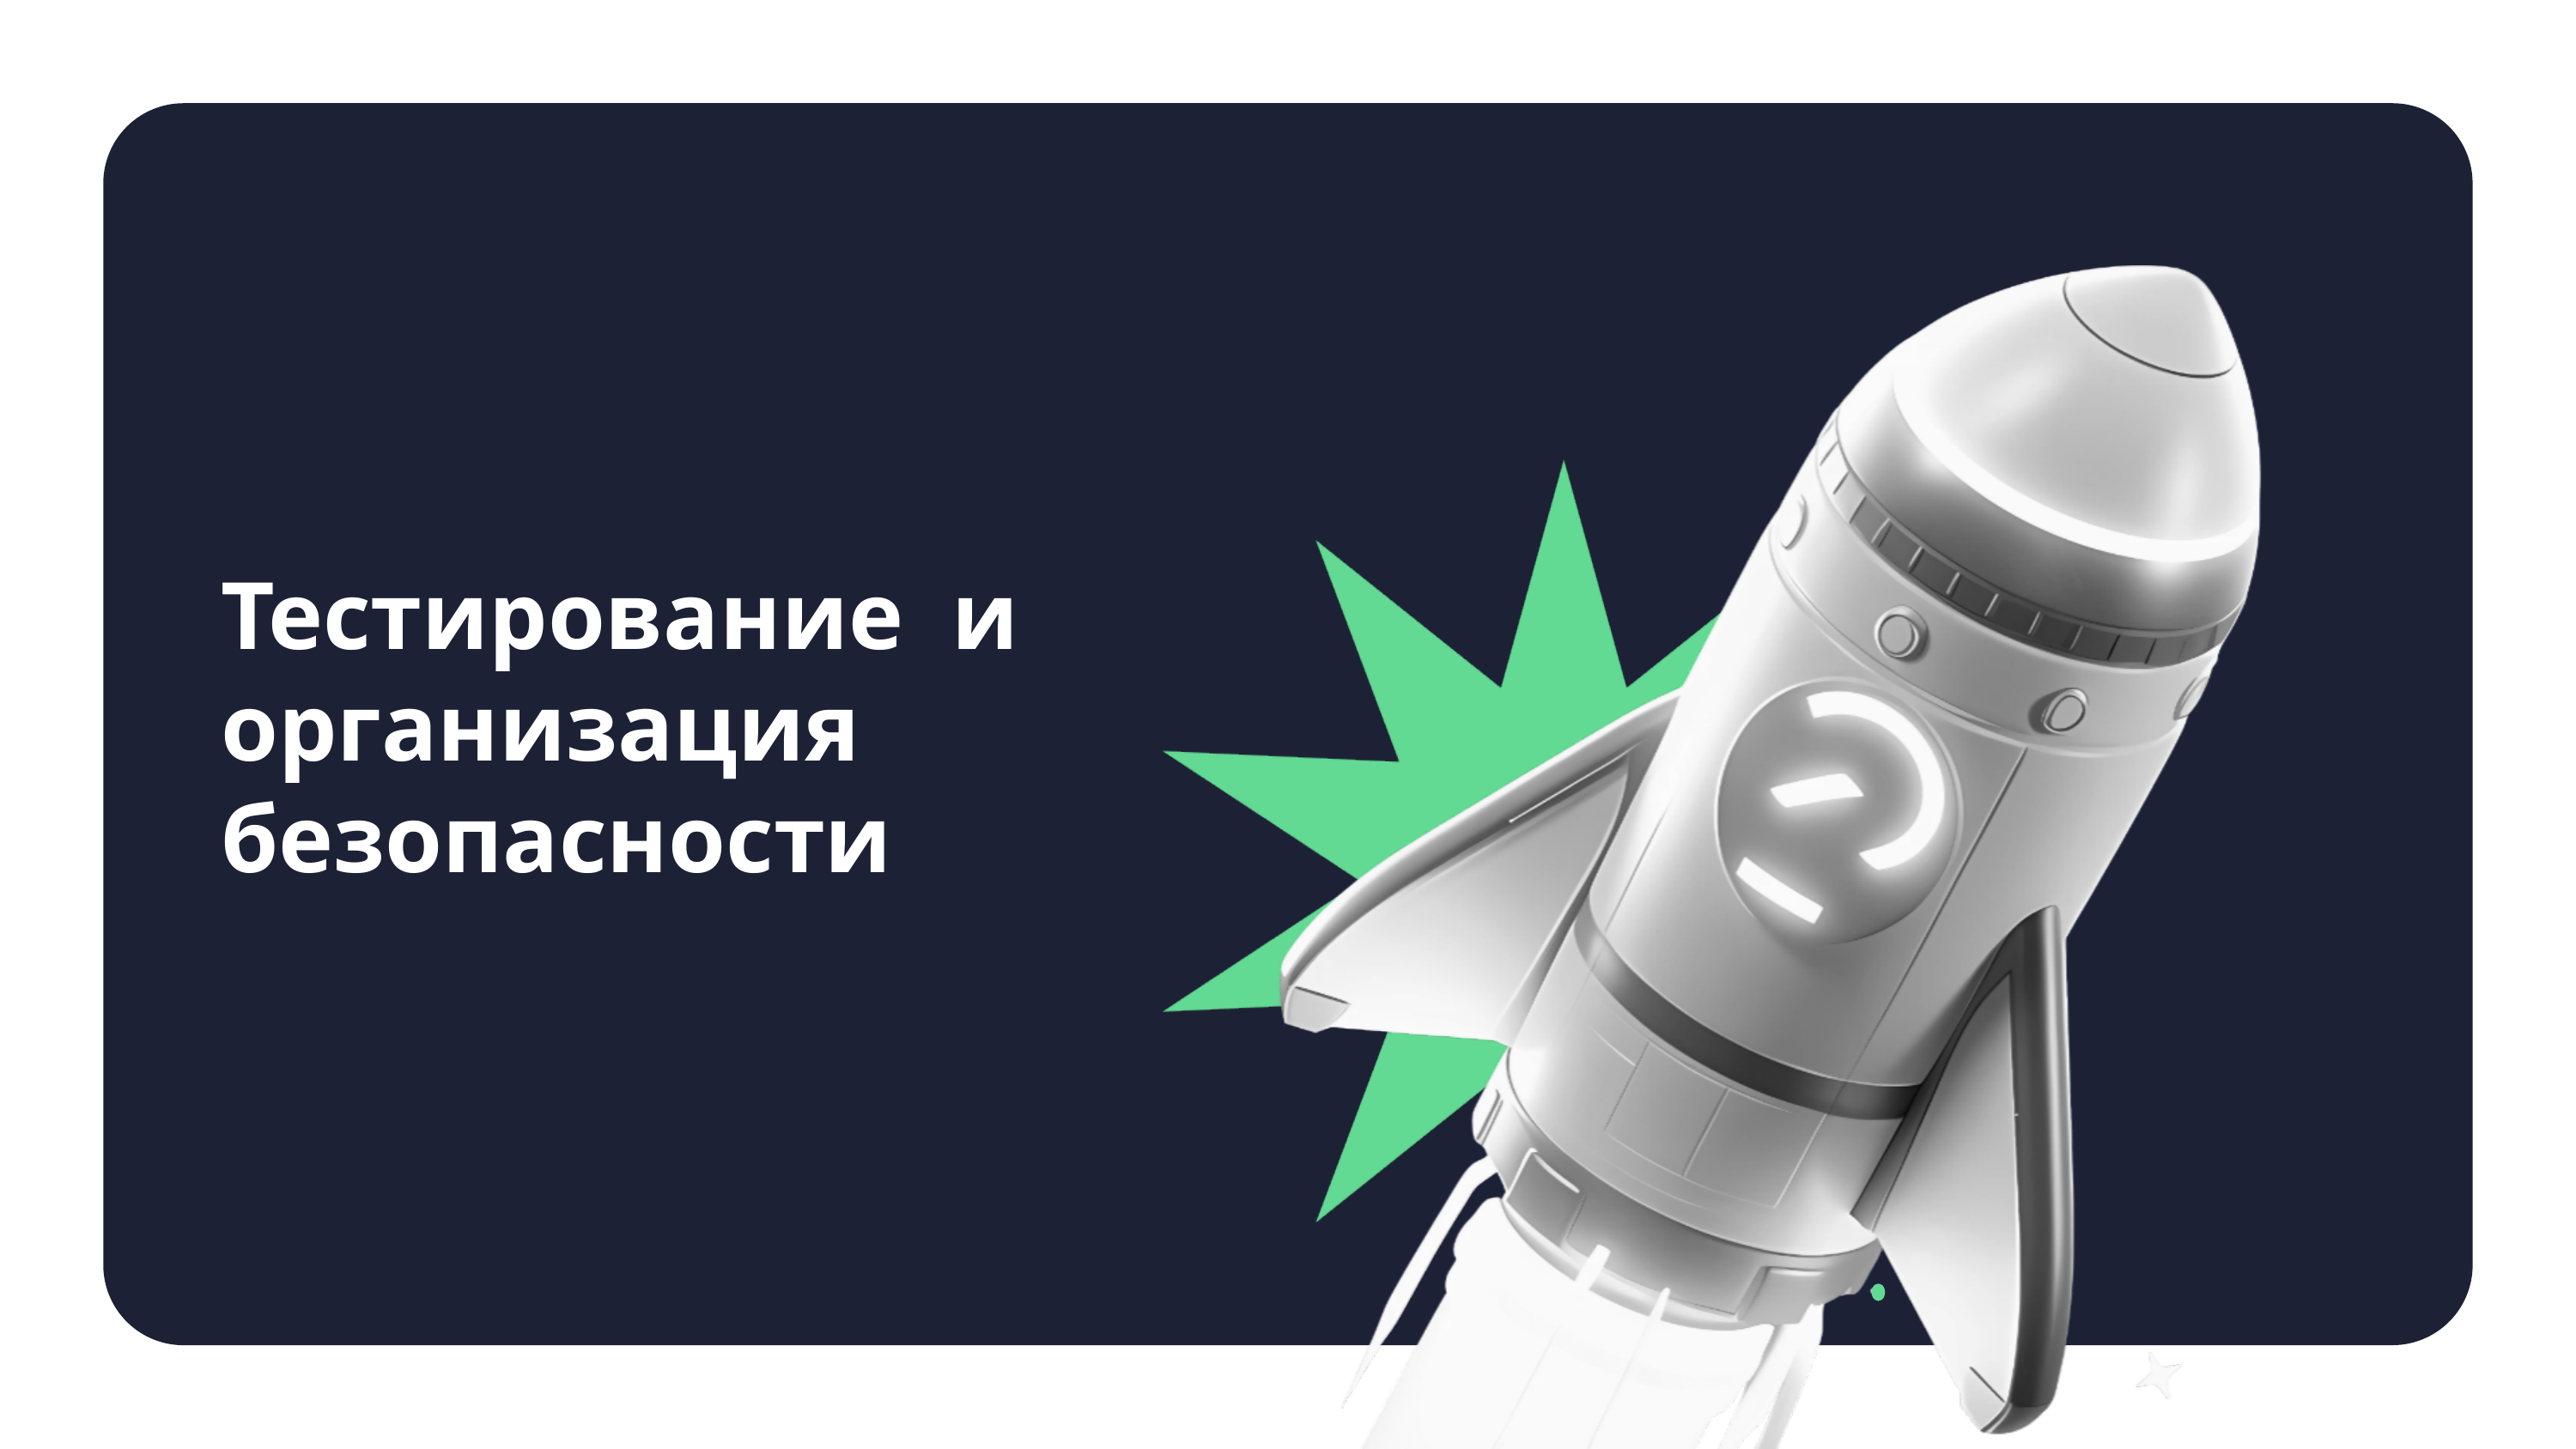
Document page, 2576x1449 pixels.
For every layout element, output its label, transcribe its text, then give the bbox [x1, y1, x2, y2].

picture [1036, 265, 2391, 1449]
text_box [103, 103, 2473, 1346]
text_box Тестирование и организация безопасности [221, 556, 1031, 926]
